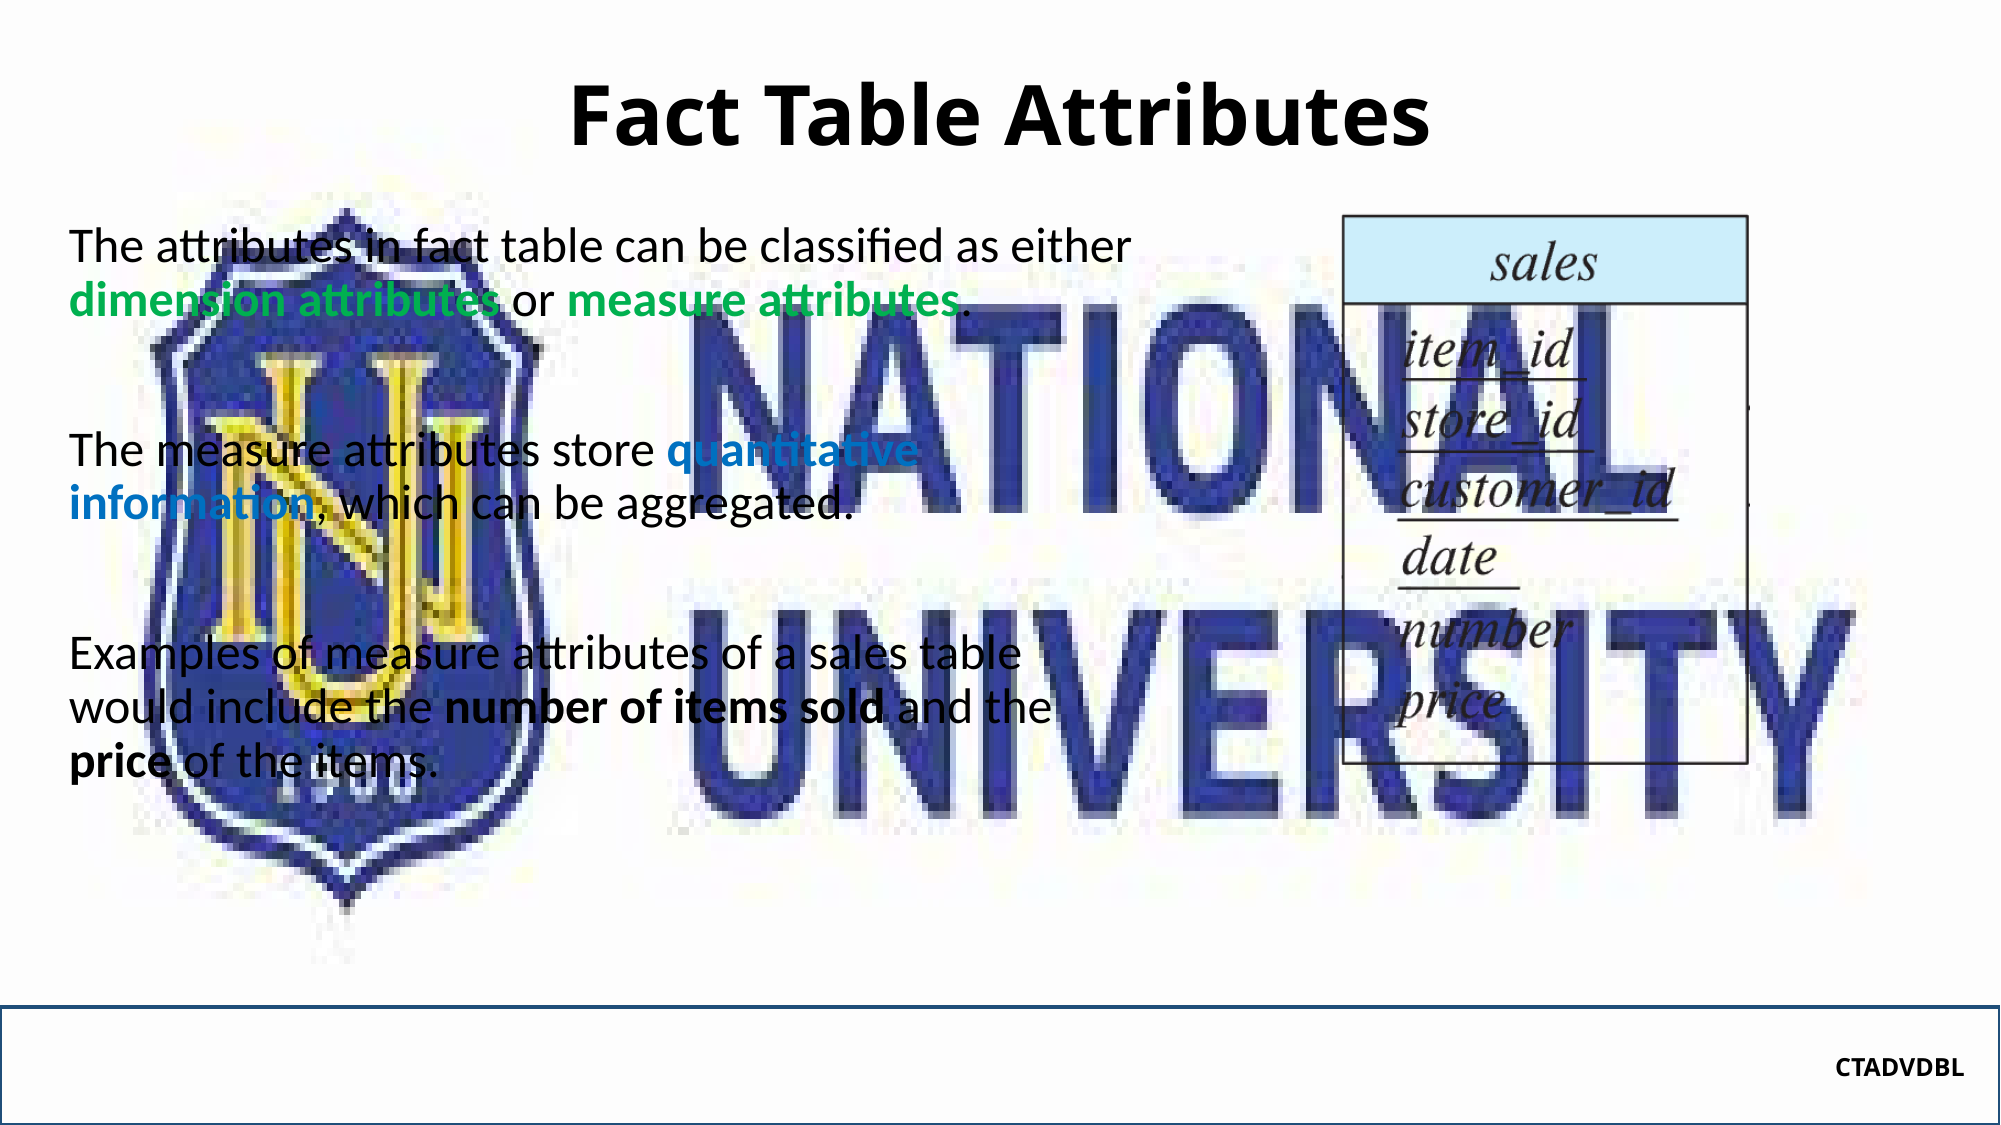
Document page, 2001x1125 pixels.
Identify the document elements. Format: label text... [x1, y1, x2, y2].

picture [0, 0, 2000, 1007]
footer CTADVDBL [0, 1007, 2000, 1125]
title Fact Table Attributes [249, 31, 1750, 172]
subtitle The attributes in fact table can be classified as either dimension attributes or measure attributes. The measure attributes store quantitative information, which can be aggregated. Examples of measure attributes of a sales table would include the number of items sold and the price of the items. [53, 211, 1168, 967]
